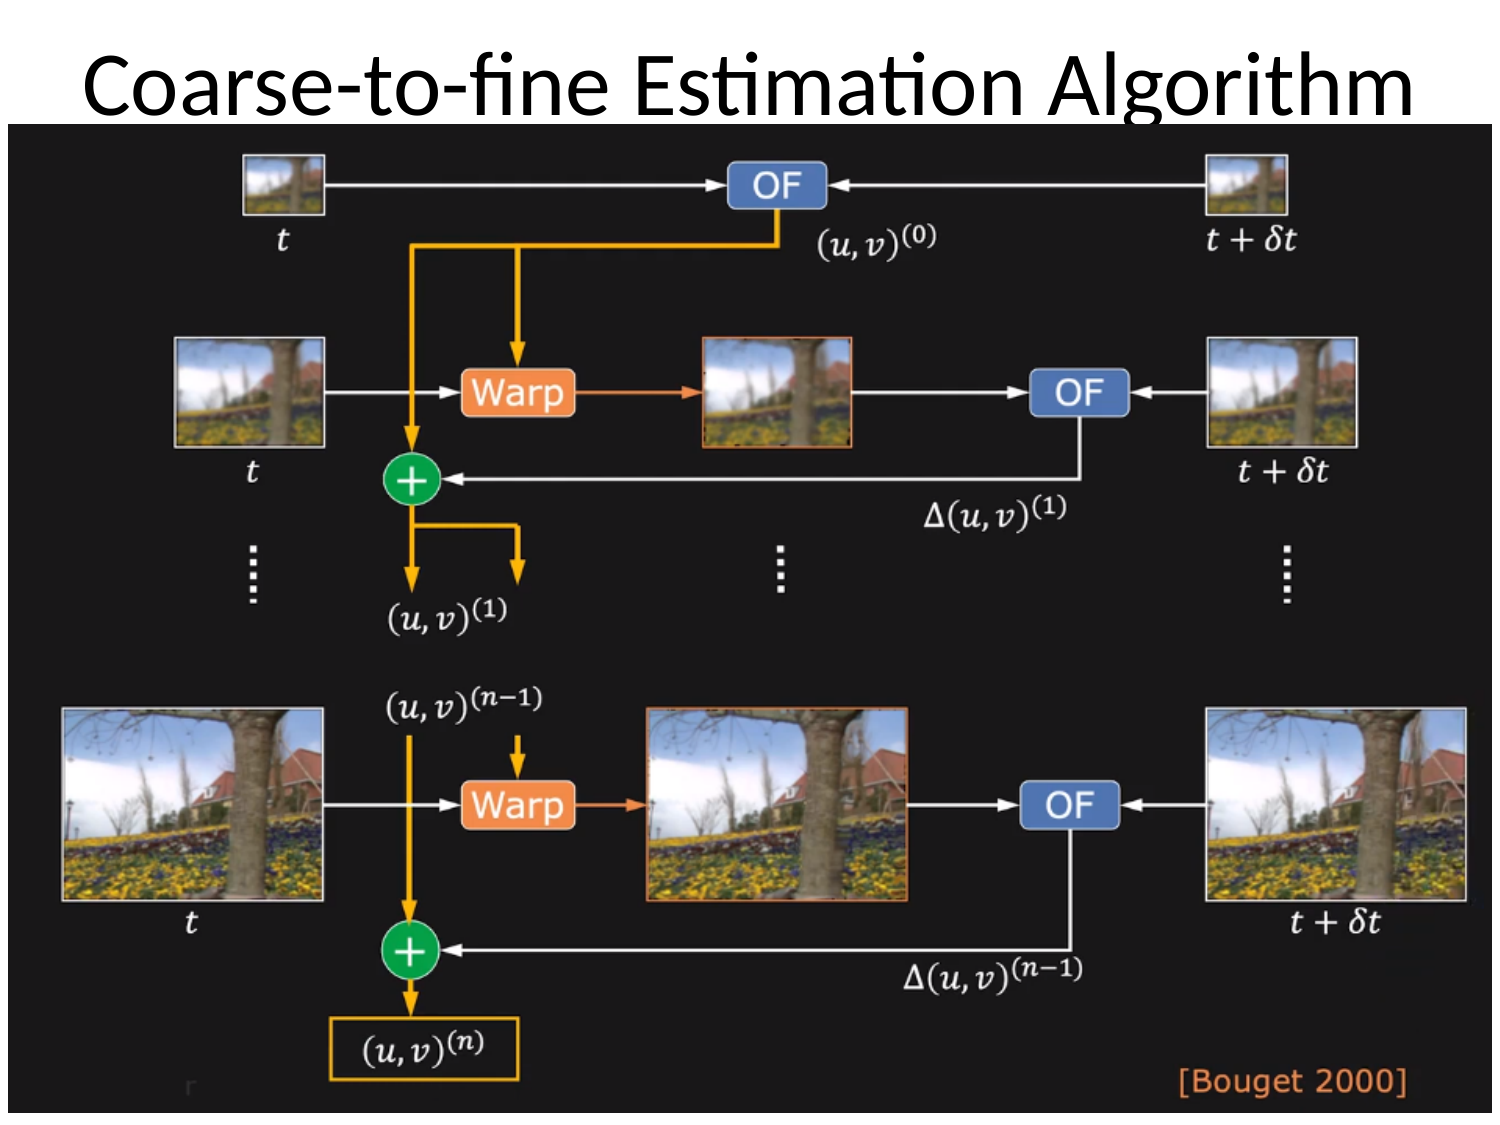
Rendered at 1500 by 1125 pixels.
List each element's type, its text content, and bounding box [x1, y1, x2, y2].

picture [8, 124, 1492, 1113]
title Coarse-to-fine Estimation Algorithm [12, 7, 1488, 124]
